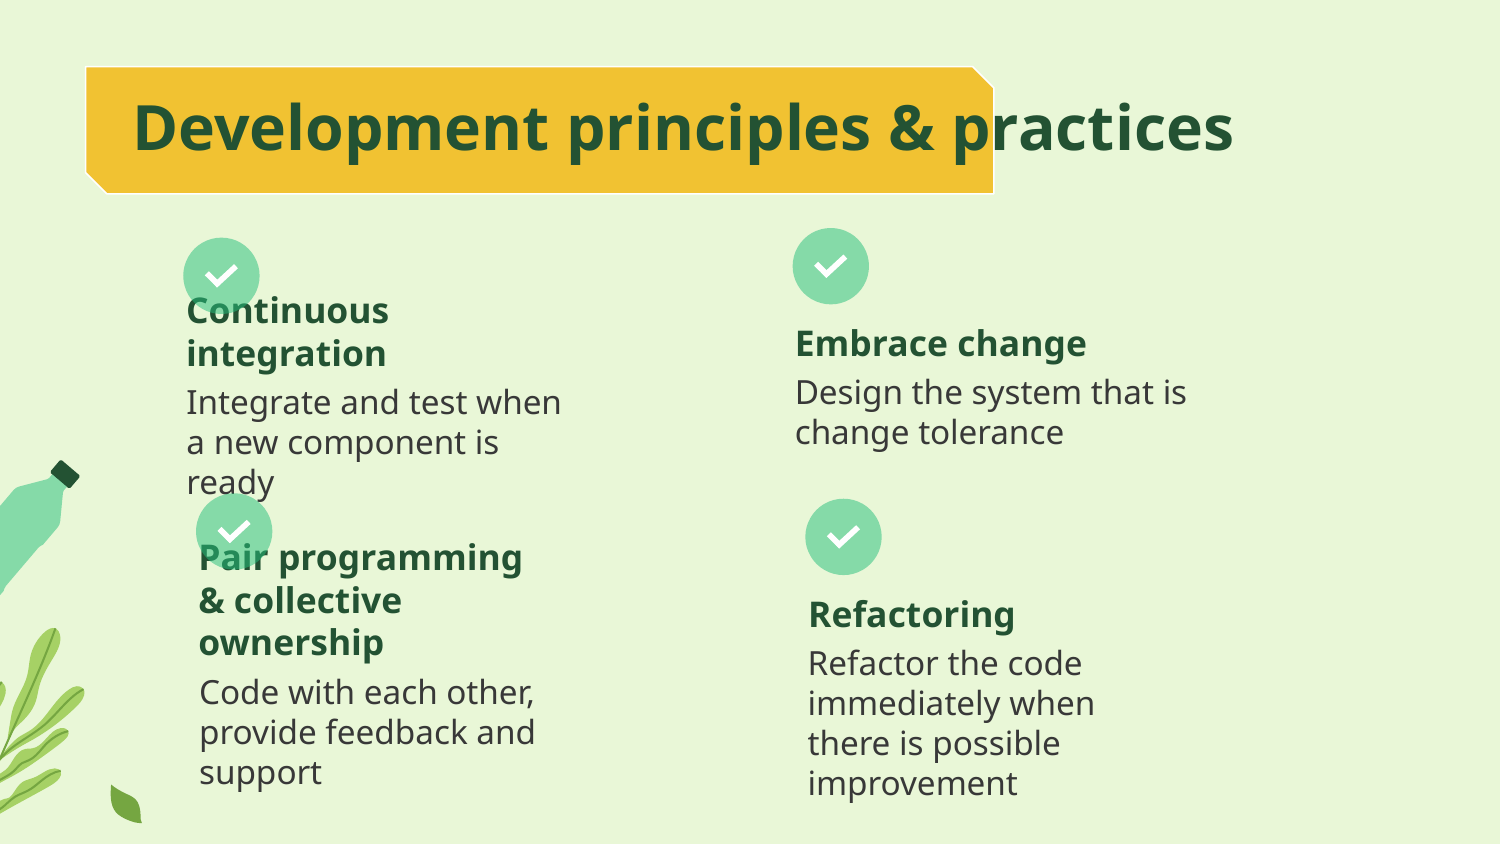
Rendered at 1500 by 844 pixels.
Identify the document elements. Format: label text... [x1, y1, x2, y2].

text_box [792, 227, 870, 305]
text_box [182, 237, 260, 315]
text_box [195, 493, 273, 570]
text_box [805, 498, 882, 576]
title Refactoring [793, 580, 1170, 650]
title Development principles & practices [116, 72, 1383, 167]
title Pair programming & collective ownership [183, 575, 546, 678]
subtitle Design the system that is change tolerance [779, 356, 1270, 484]
subtitle Integrate and test when a new component is ready [171, 366, 596, 494]
subtitle Refactor the code immediately when there is possible improvement [792, 627, 1189, 755]
subtitle Code with each other, provide feedback and support [184, 655, 562, 820]
title Continuous integration [170, 319, 548, 389]
text_box [85, 66, 994, 194]
title Embrace change [779, 309, 1212, 379]
